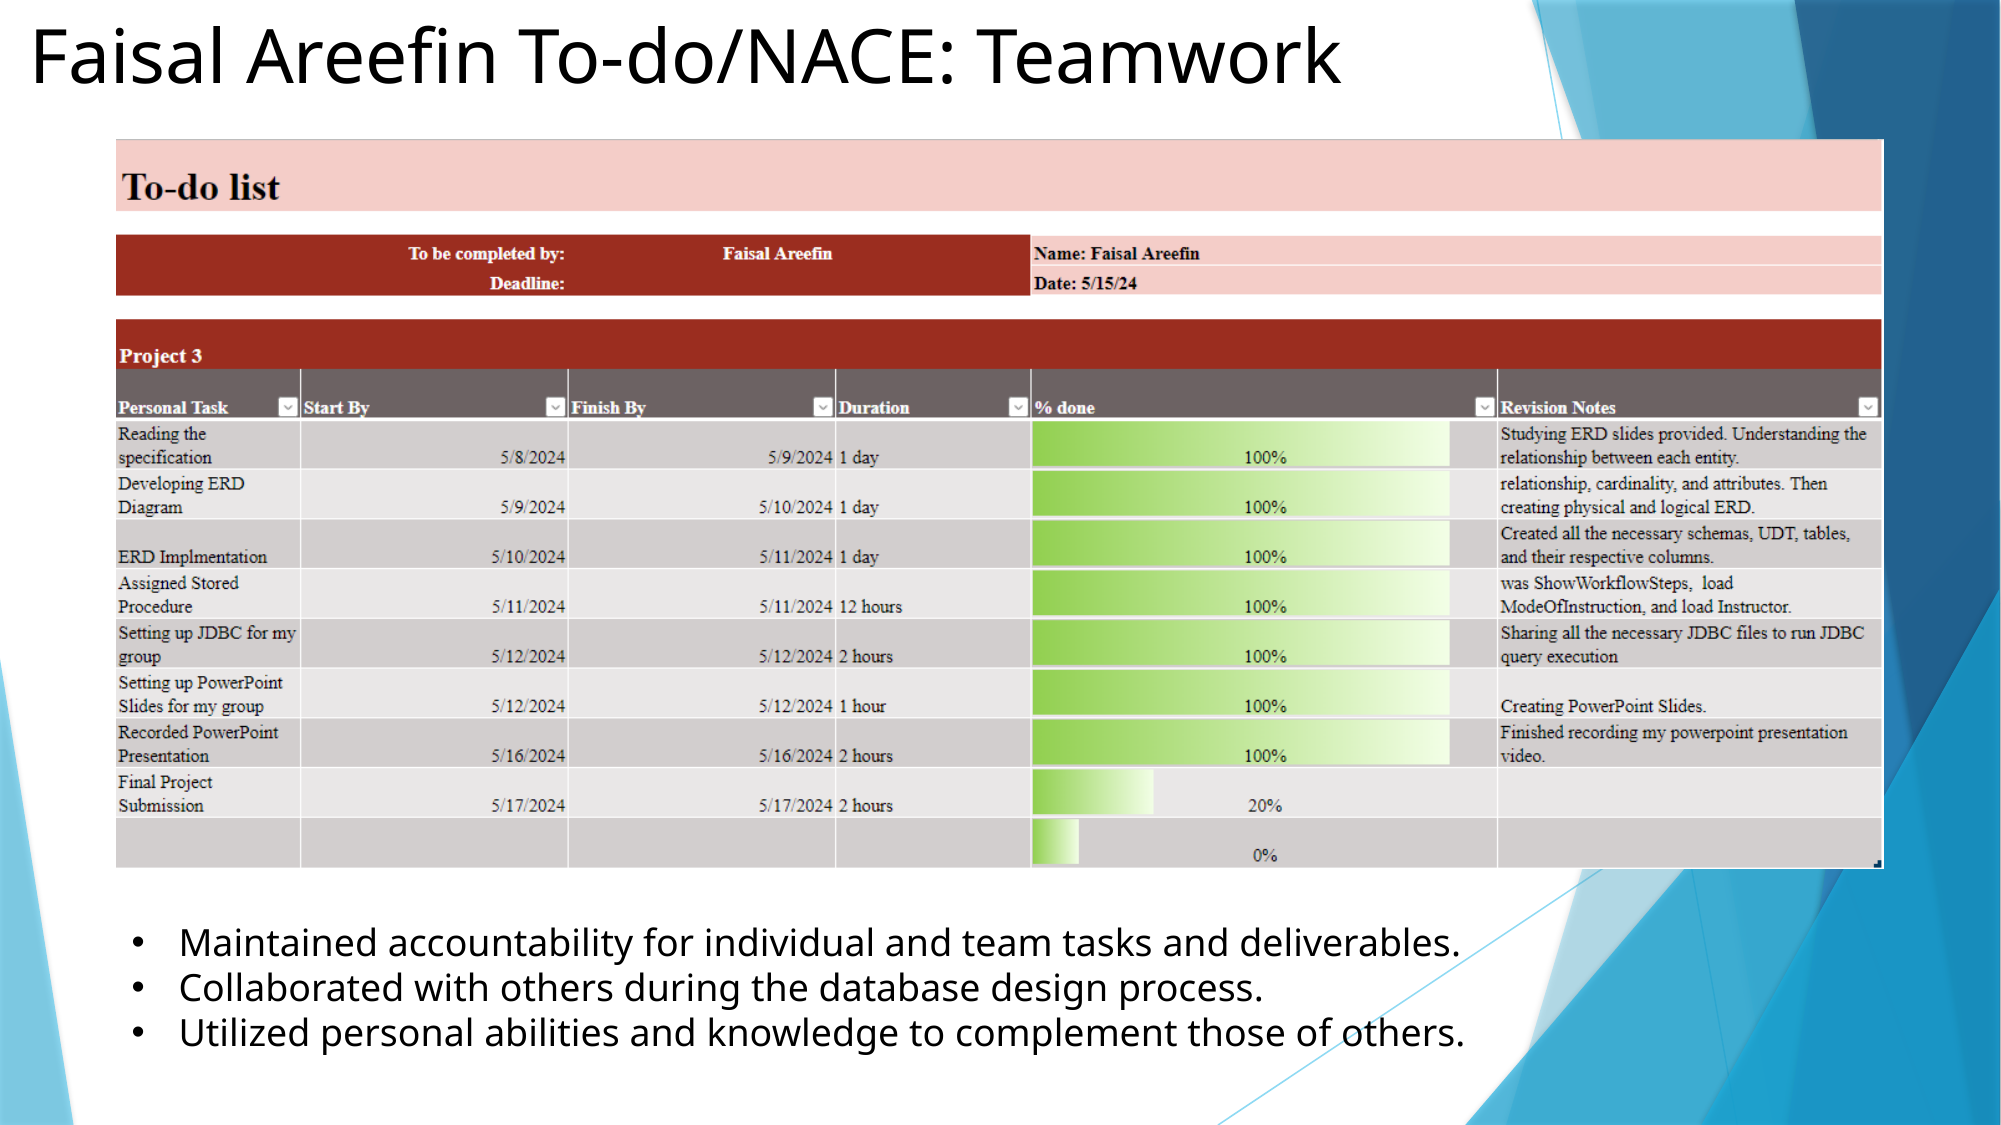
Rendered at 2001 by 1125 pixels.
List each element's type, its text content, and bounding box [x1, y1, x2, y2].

title Faisal Areefin To-do/NACE: Teamwork [14, 0, 1988, 219]
text_box Maintained accountability for individual and team tasks and deliverables. Collaborated with others during the database design process. Utilized personal abilities and knowledge to complement those of others. [116, 911, 1884, 1125]
picture [116, 138, 1884, 870]
